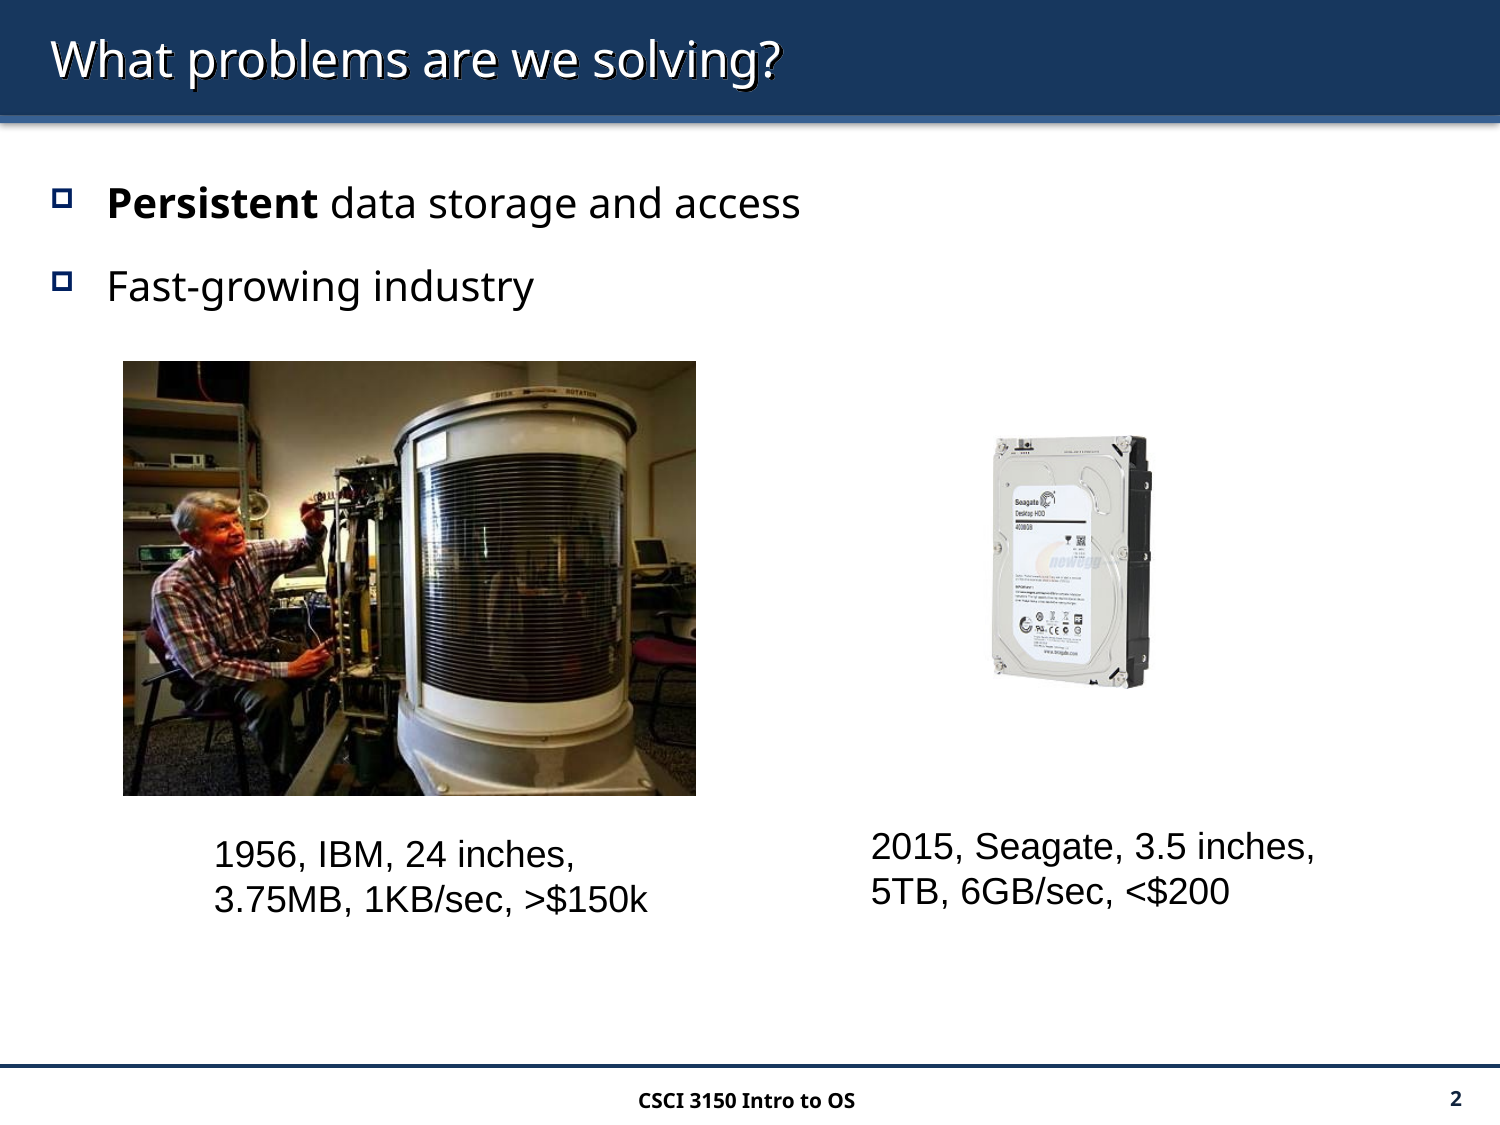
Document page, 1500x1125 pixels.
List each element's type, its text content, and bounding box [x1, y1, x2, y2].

text_box 2015, Seagate, 3.5 inches, 5TB, 6GB/sec, <$200 [856, 814, 1353, 920]
list Persistent data storage and access Fast-growing industry [34, 144, 1477, 1048]
picture [903, 435, 1242, 690]
footer CSCI 3150 Intro to OS [497, 1079, 997, 1117]
text_box 1956, IBM, 24 inches, 3.75MB, 1KB/sec, >$150k [199, 822, 696, 928]
slide_number 2 [1306, 1081, 1483, 1118]
title What problems are we solving? [34, 8, 1477, 106]
picture [123, 361, 696, 797]
